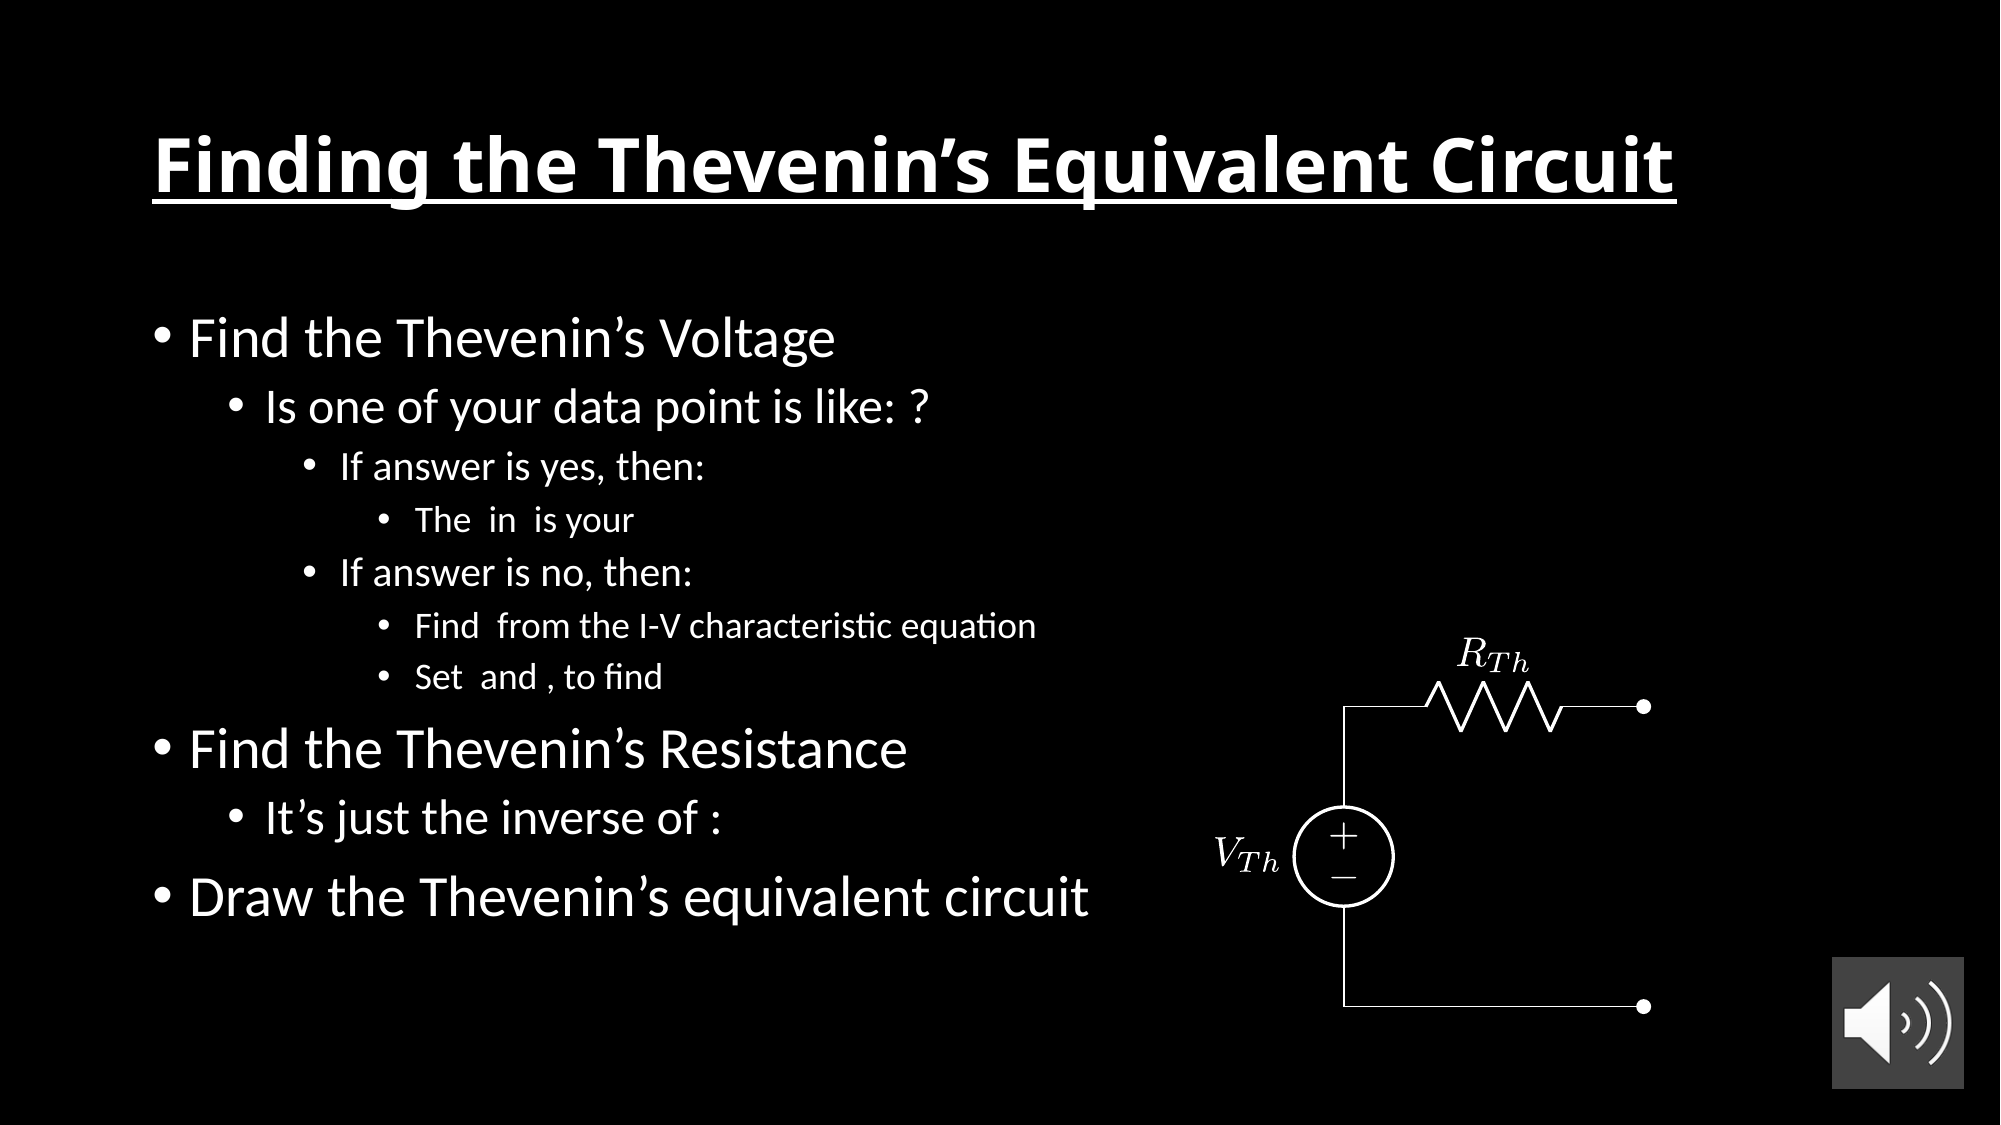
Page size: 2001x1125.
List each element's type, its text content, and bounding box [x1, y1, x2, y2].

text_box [1214, 637, 1651, 1014]
title Finding the Thevenin’s Equivalent Circuit [137, 59, 1863, 278]
picture [1831, 956, 1965, 1090]
